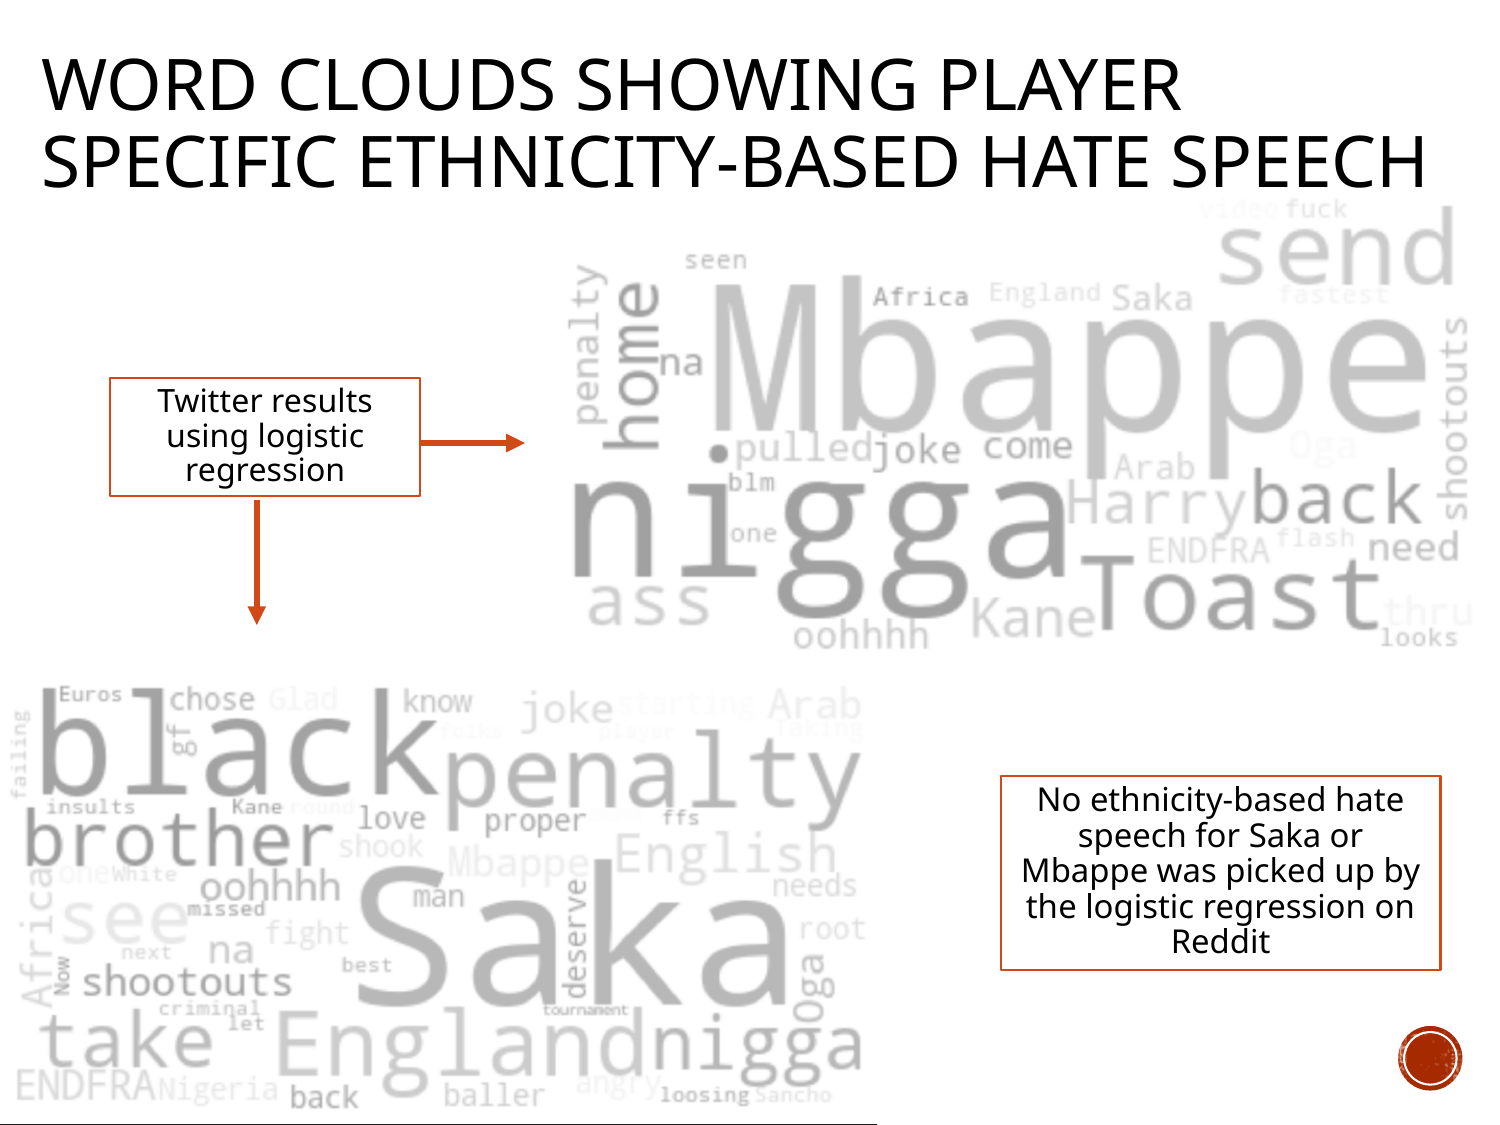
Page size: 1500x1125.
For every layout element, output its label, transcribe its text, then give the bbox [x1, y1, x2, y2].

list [555, 196, 1485, 661]
text_box No ethnicity-based hate speech for Saka or Mbappe was picked up by the logistic regression on Reddit [1000, 775, 1442, 971]
title Word clouds showing player specific ethnicity-based hate speech [26, 39, 1466, 212]
text_box Twitter results using logistic regression [109, 377, 421, 497]
picture [0, 684, 878, 1125]
